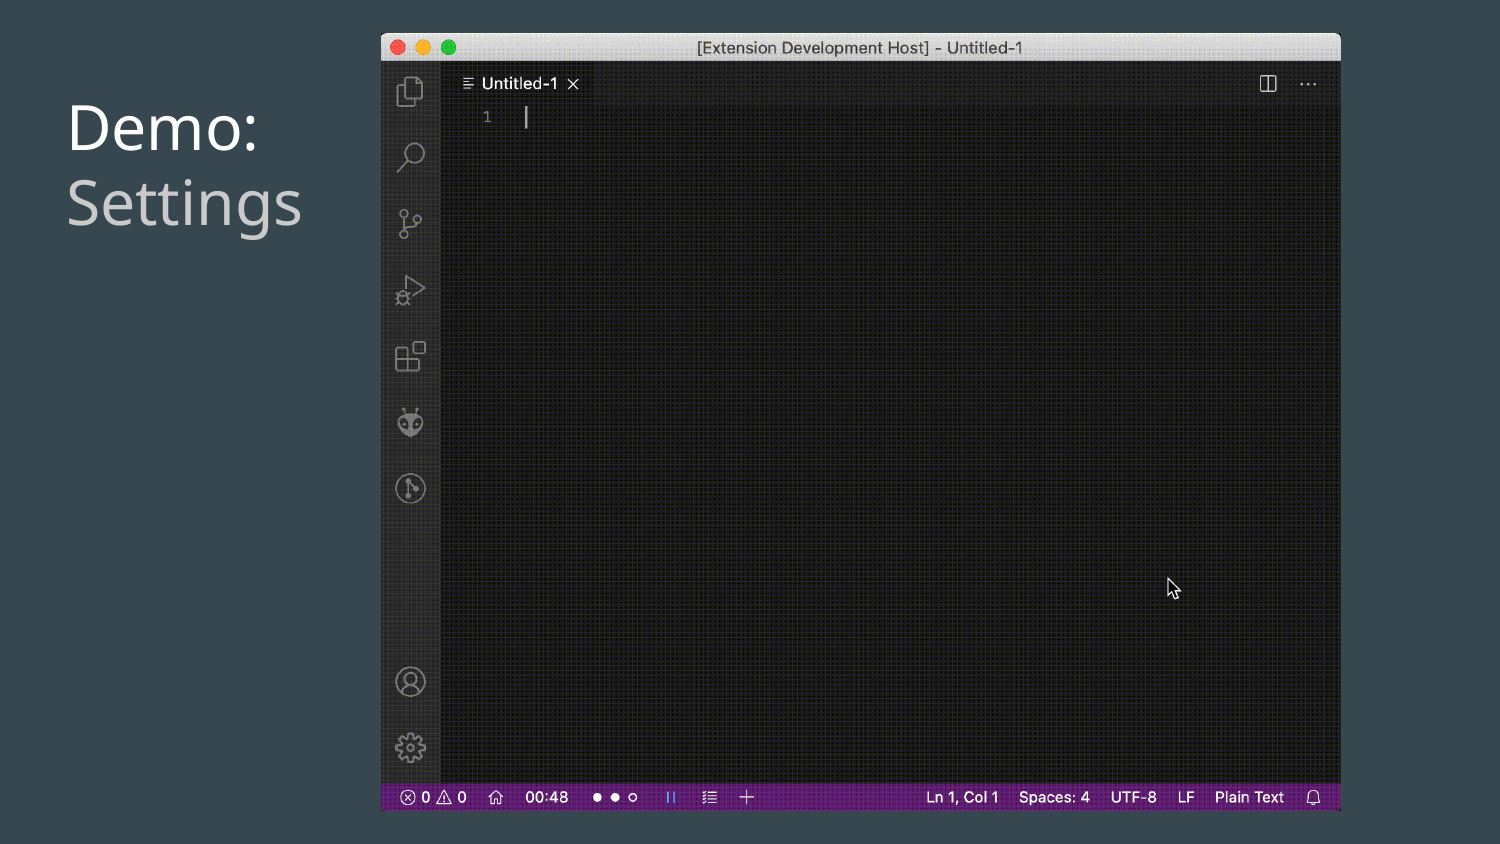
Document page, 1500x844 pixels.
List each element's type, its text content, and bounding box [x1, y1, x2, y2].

title Demo: Settings [51, 72, 324, 257]
picture [381, 33, 1342, 811]
